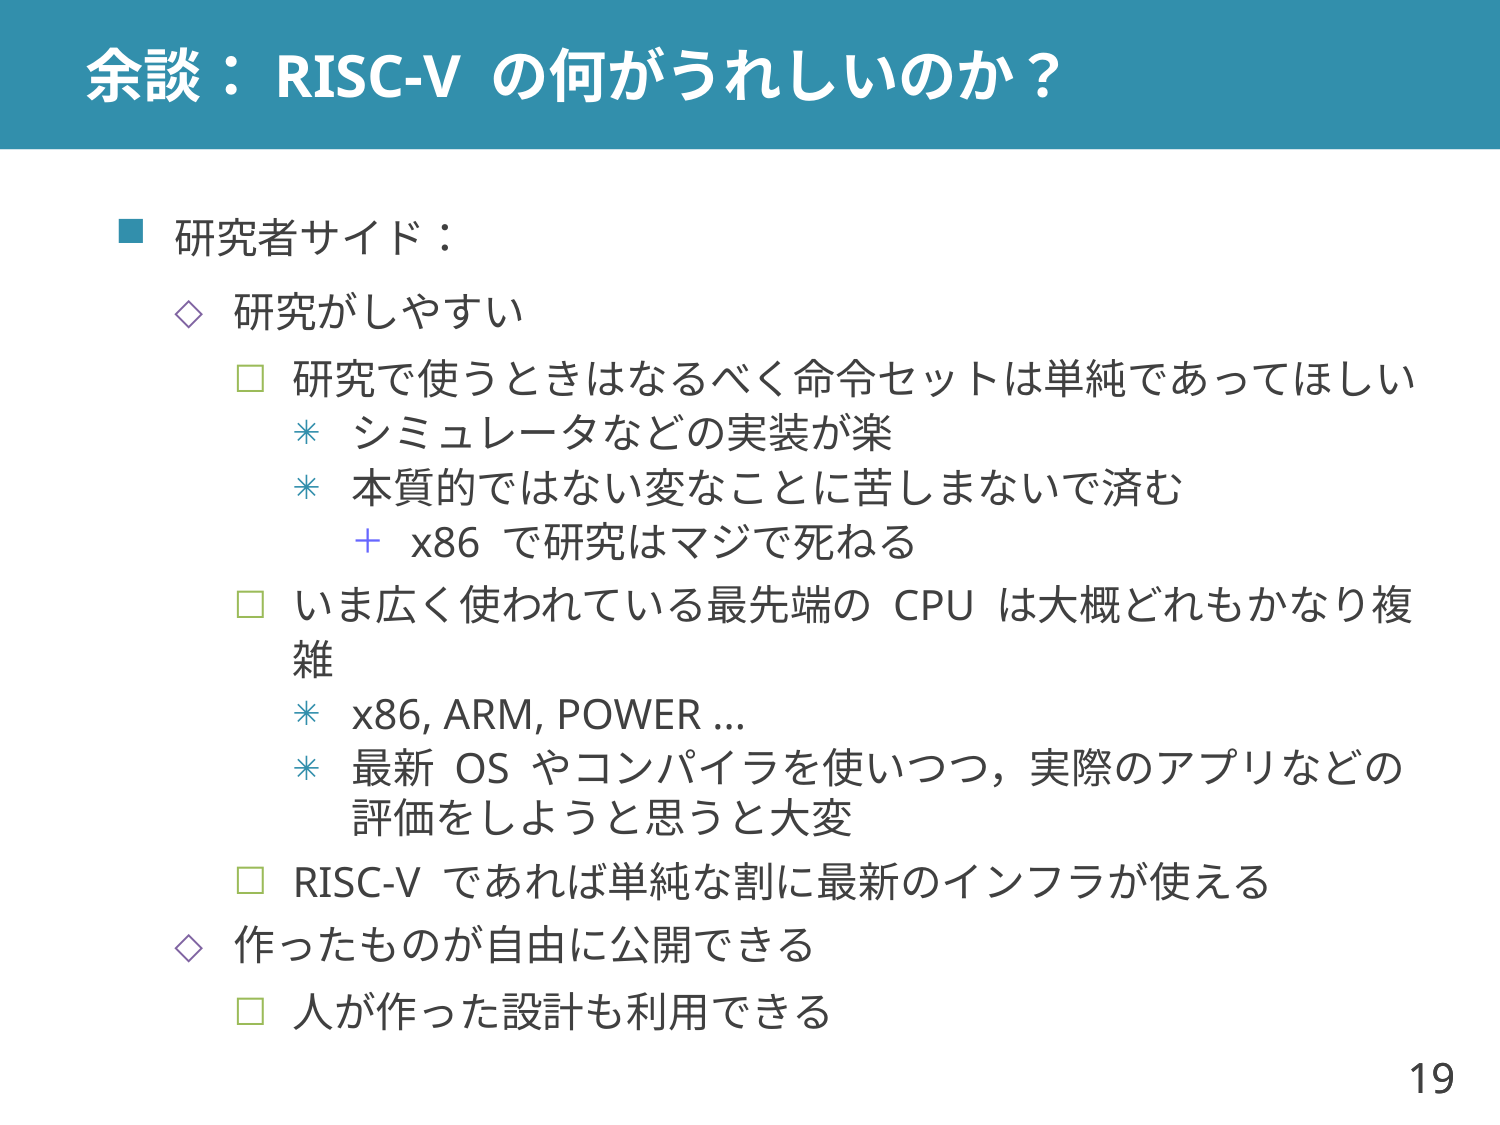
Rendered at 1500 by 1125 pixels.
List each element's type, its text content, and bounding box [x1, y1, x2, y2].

list 研究者サイド： 研究がしやすい 研究で使うときはなるべく命令セットは単純であってほしい シミュレータなどの実装が楽 本質的ではない変なことに苦しまないで済む x86 で研究はマジで死ねる いま広く使われている最先端の CPU は大概どれもかなり複雑 x86, ARM, POWER ... 最新 OS やコンパイラを使いつつ，実際のアプリなどの評価をしようと思うと大変 RISC-V であれば単純な割に最新のインフラが使える 作ったものが自由に公開できる 人が作った設計も利用できる [100, 193, 1459, 1050]
title 余談：RISC-V の何がうれしいのか？ [70, 0, 1500, 150]
